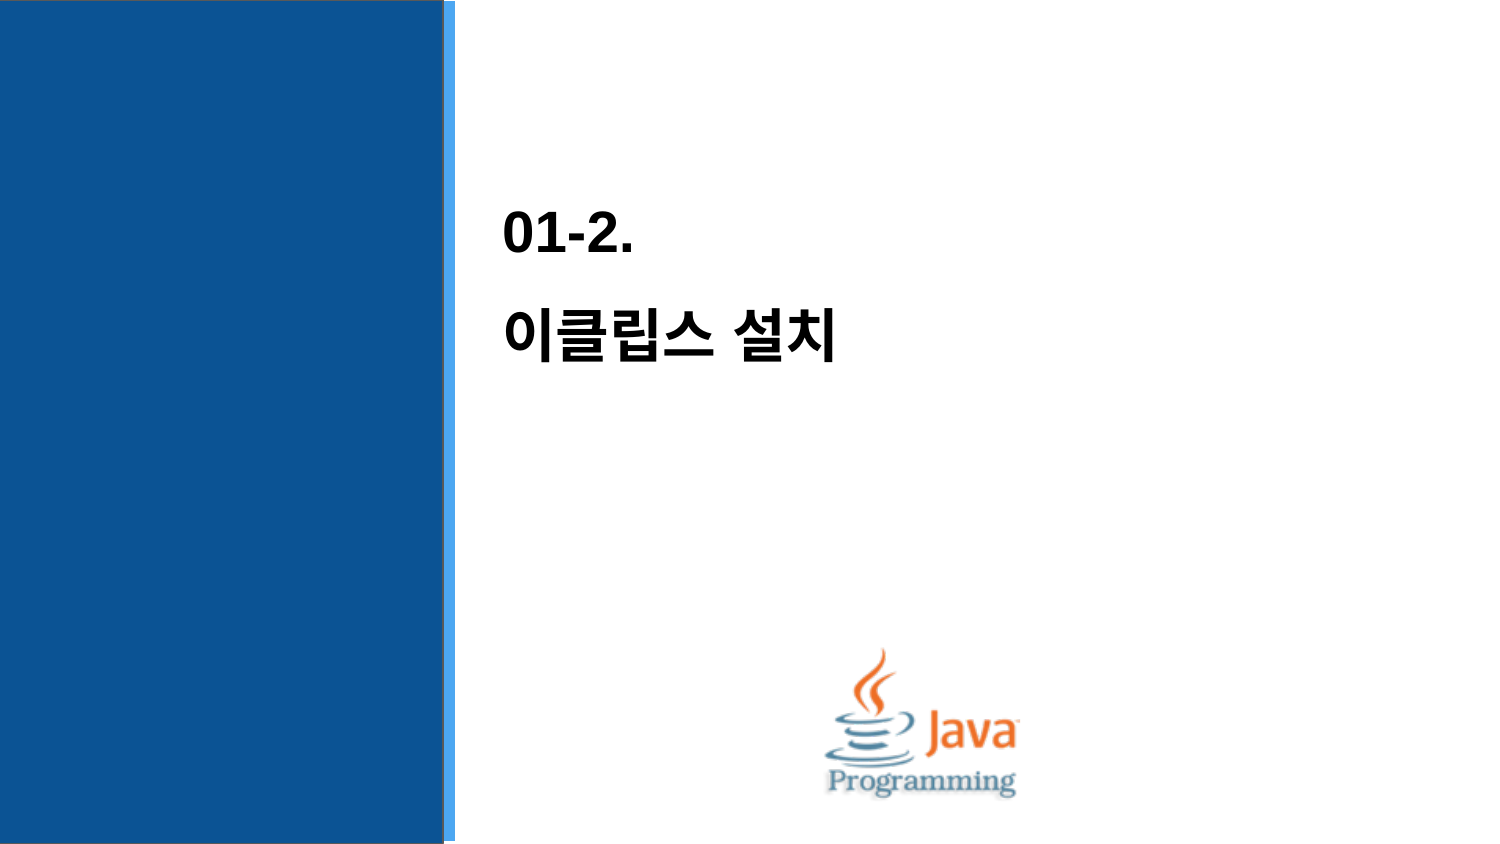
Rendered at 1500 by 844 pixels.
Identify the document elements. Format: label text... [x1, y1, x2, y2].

picture [444, 0, 455, 844]
picture [823, 626, 1021, 823]
title 01-2. 이클립스 설치 [487, 143, 1357, 437]
